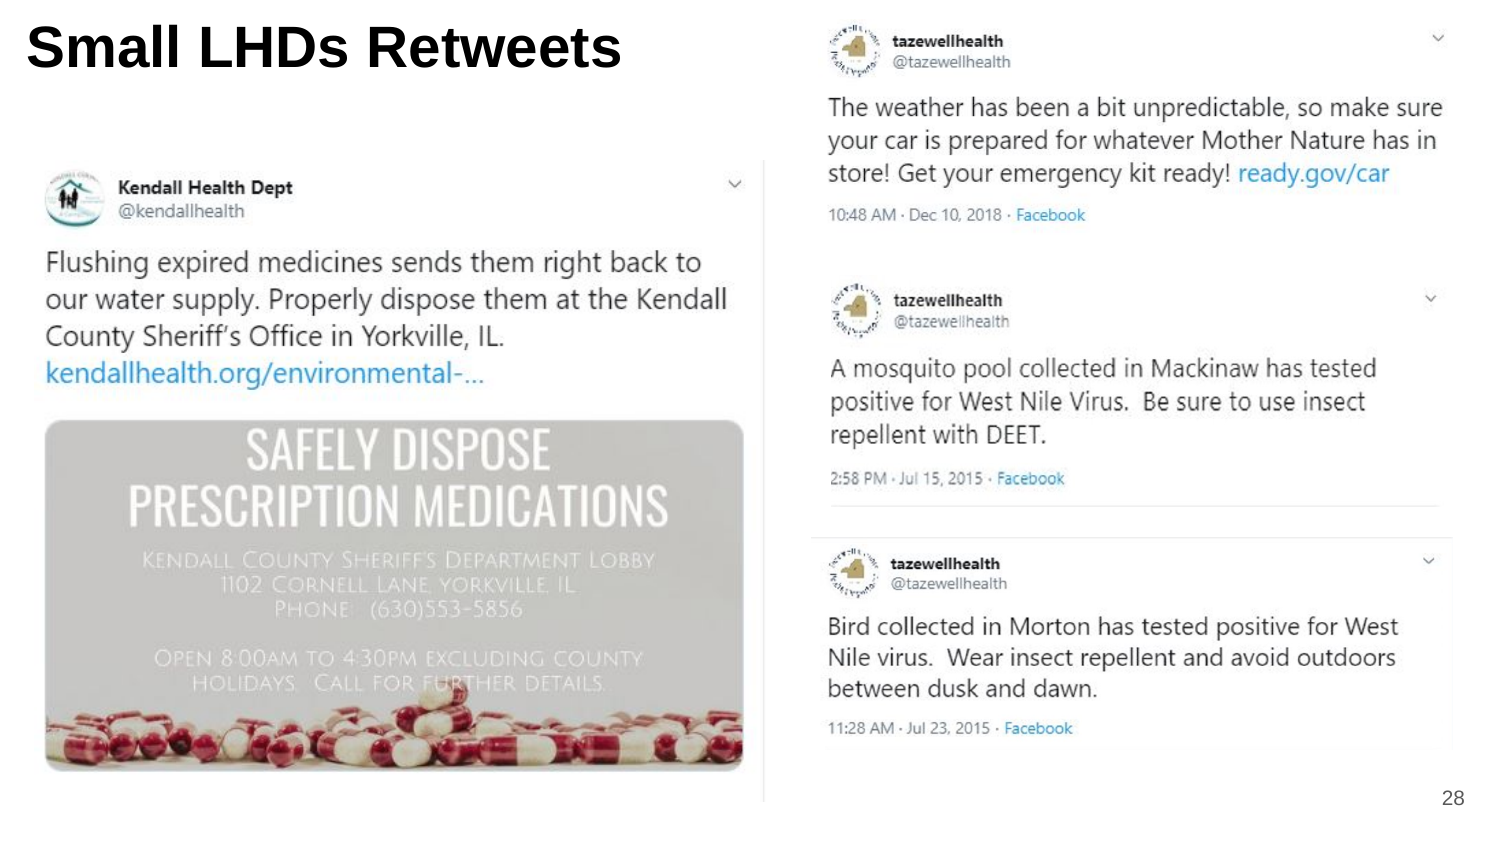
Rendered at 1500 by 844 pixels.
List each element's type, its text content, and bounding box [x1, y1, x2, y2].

picture [830, 275, 1458, 508]
title Small LHDs Retweets [11, 0, 1410, 88]
picture [818, 19, 1462, 239]
picture [34, 160, 771, 802]
slide_number ‹#› [1389, 764, 1480, 830]
picture [811, 537, 1453, 751]
